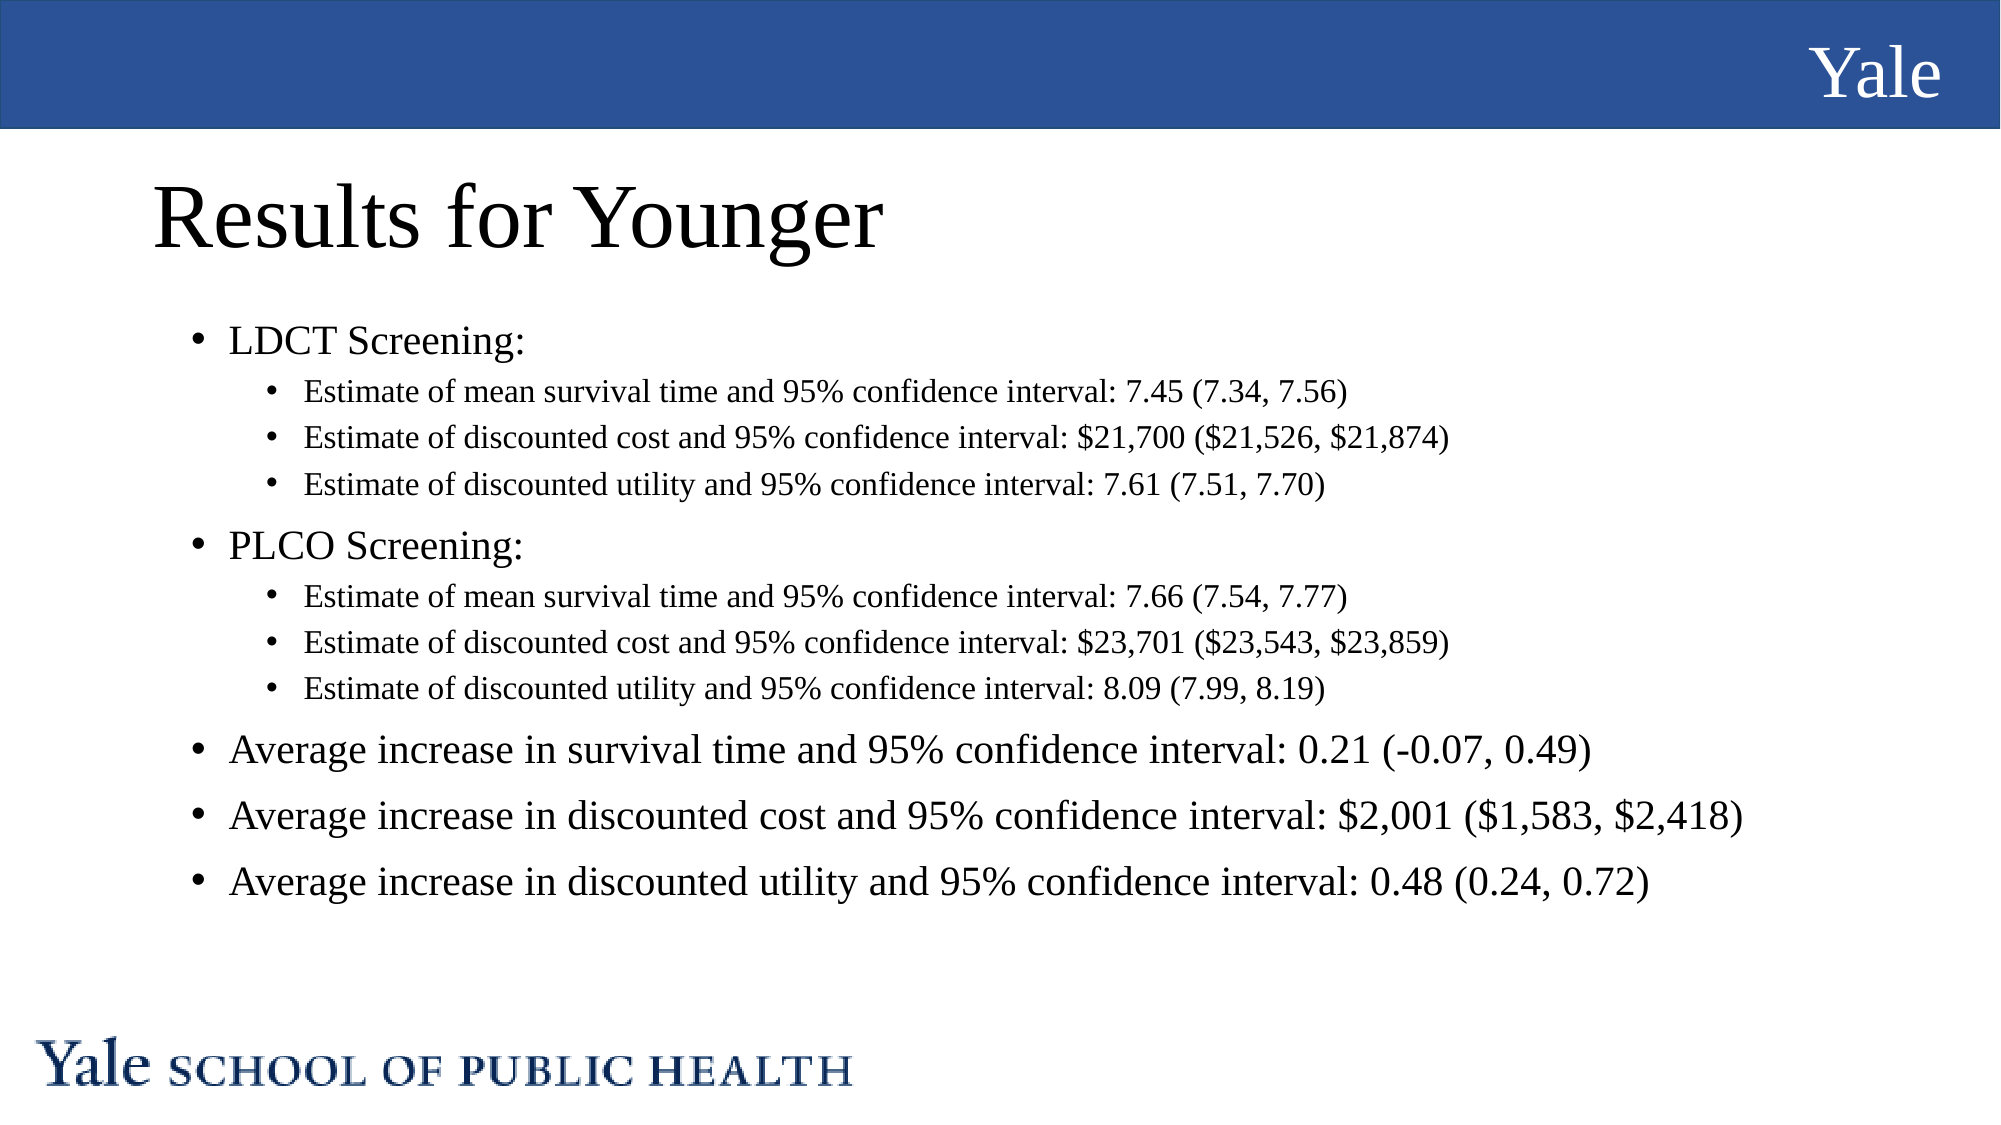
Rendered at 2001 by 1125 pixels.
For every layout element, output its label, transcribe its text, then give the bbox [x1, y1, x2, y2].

picture [28, 1034, 863, 1101]
list LDCT Screening: Estimate of mean survival time and 95% confidence interval: 7.45 (7.34, 7.56) Estimate of discounted cost and 95% confidence interval: $21,700 ($21,526, $21,874) Estimate of discounted utility and 95% confidence interval: 7.61 (7.51, 7.70) PLCO Screening: Estimate of mean survival time and 95% confidence interval: 7.66 (7.54, 7.77) Estimate of discounted cost and 95% confidence interval: $23,701 ($23,543, $23,859) Estimate of discounted utility and 95% confidence interval: 8.09 (7.99, 8.19) Average increase in survival time and 95% confidence interval: 0.21 (-0.07, 0.49) Average increase in discounted cost and 95% confidence interval: $2,001 ($1,583, $2,418) Average increase in discounted utility and 95% confidence interval: 0.48 (0.24, 0.72) [176, 310, 1808, 1022]
title Results for Younger [137, 157, 1863, 278]
